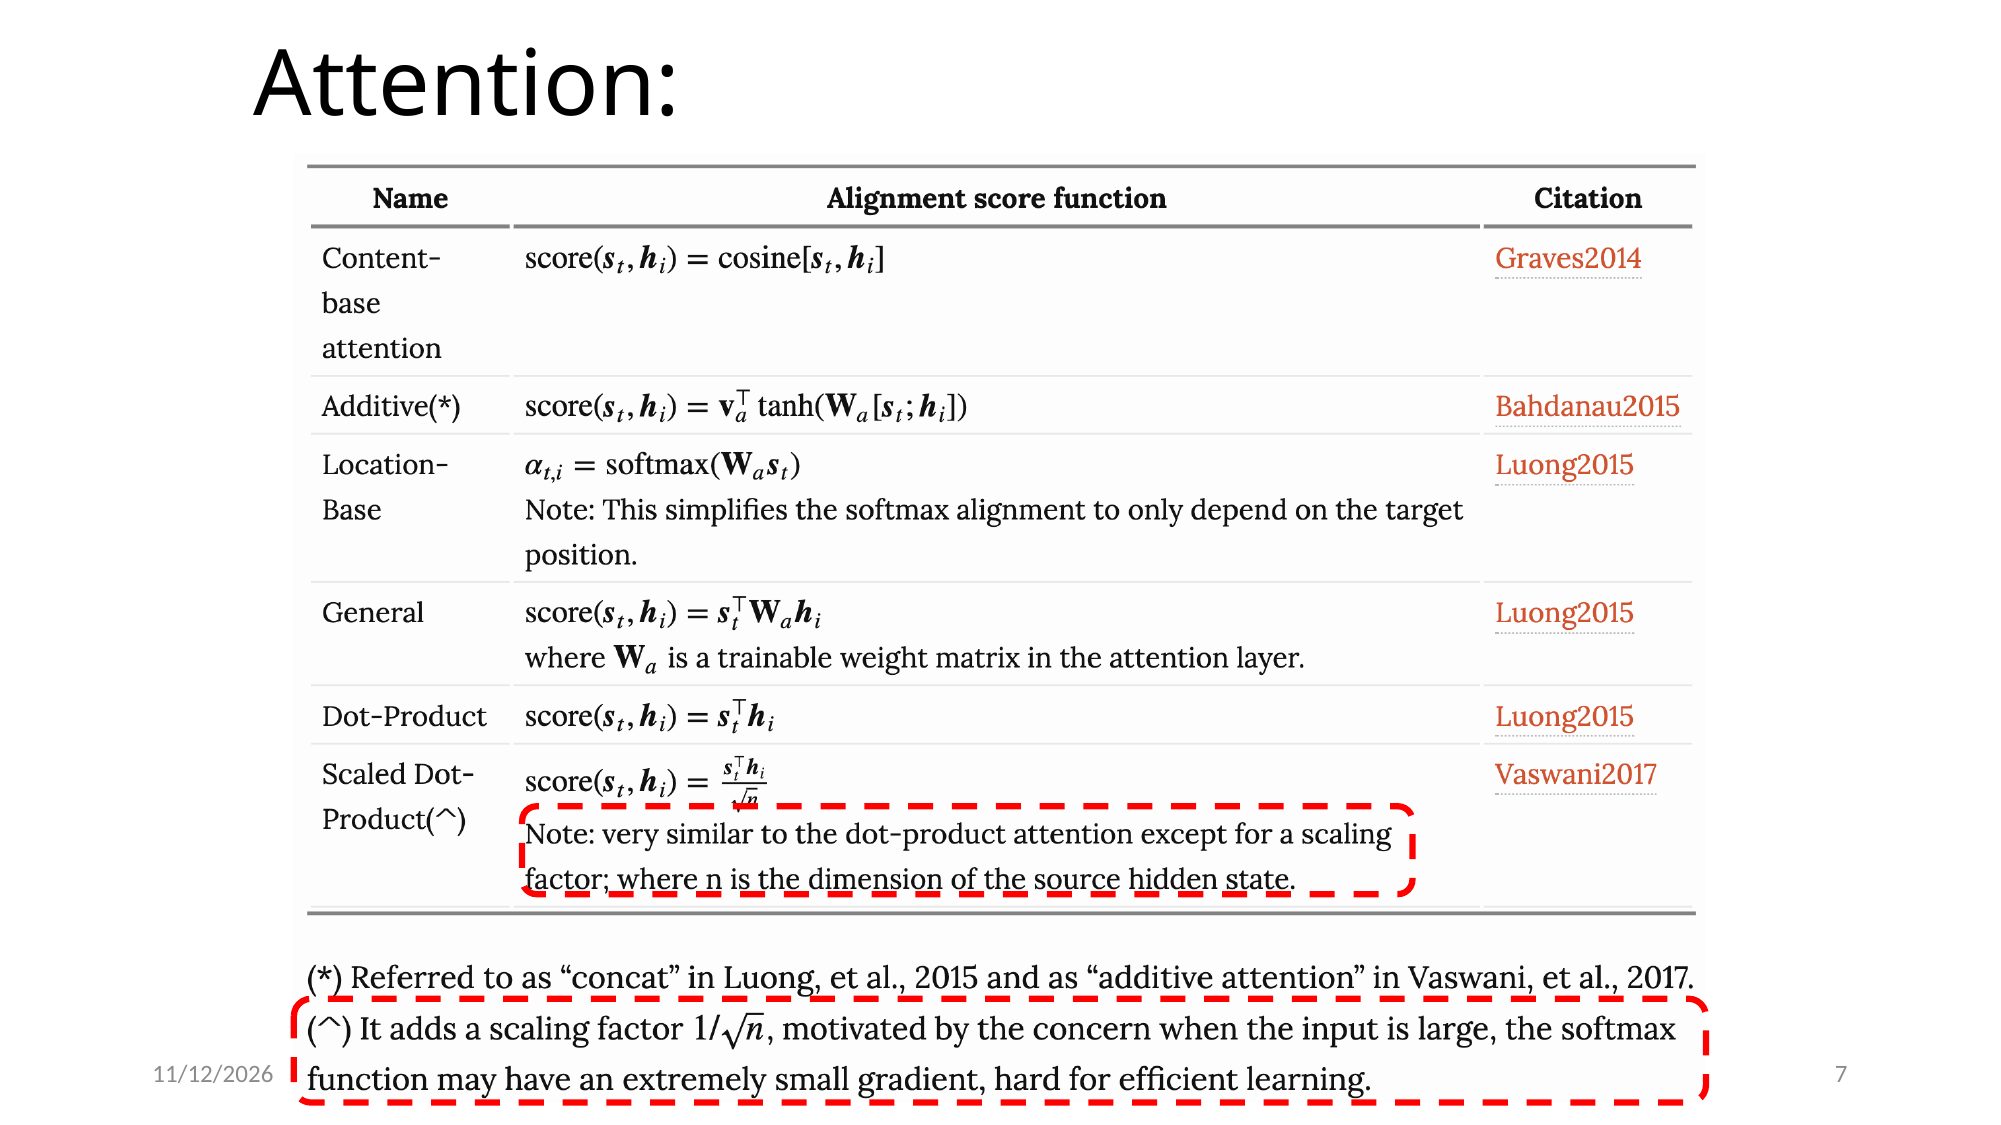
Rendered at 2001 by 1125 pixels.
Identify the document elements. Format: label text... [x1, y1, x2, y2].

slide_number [137, 1042, 293, 1103]
slide_number 7 [1706, 1042, 1863, 1103]
picture [293, 153, 1706, 1103]
